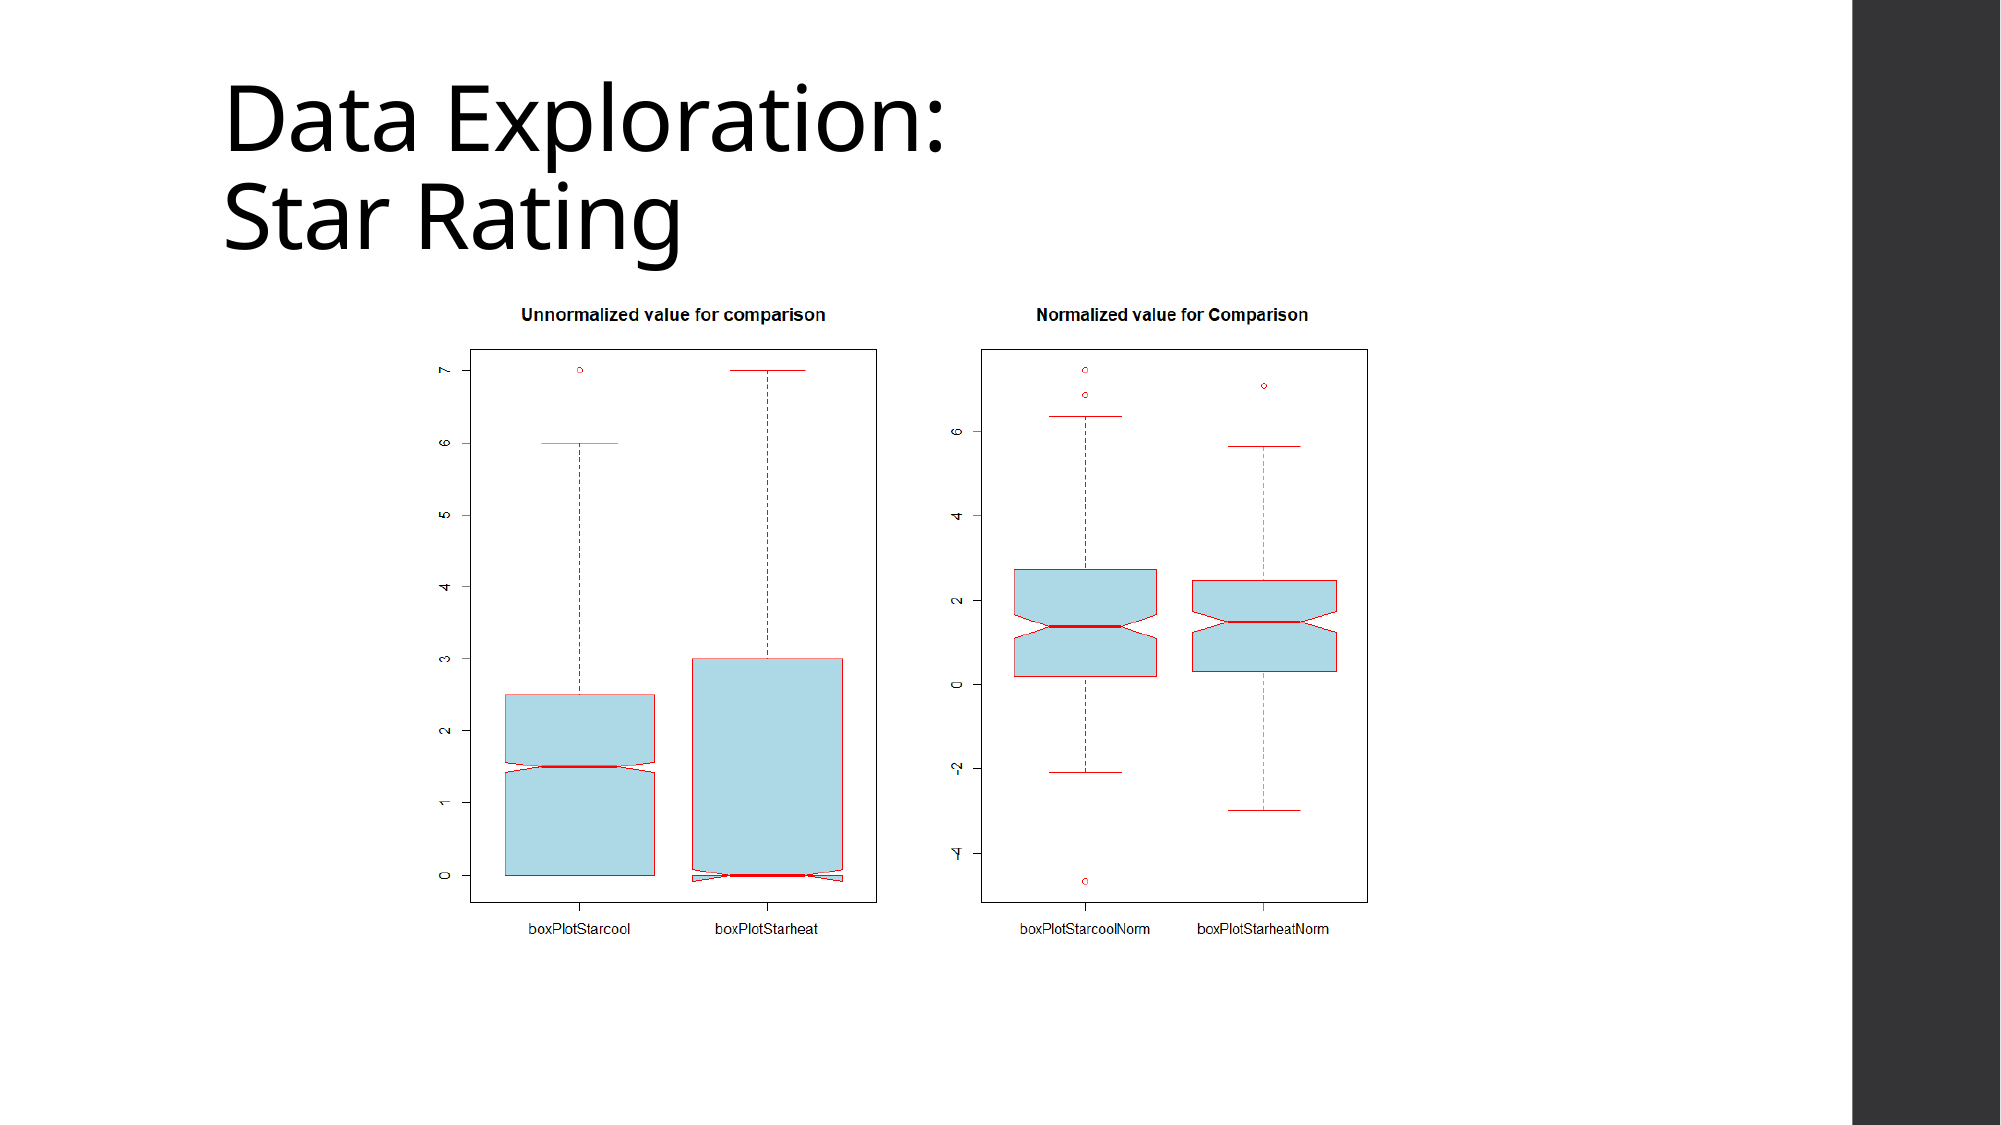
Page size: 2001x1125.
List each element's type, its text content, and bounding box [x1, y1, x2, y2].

picture [912, 277, 1404, 992]
title Data Exploration: Star Rating [206, 60, 1797, 278]
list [398, 277, 906, 992]
